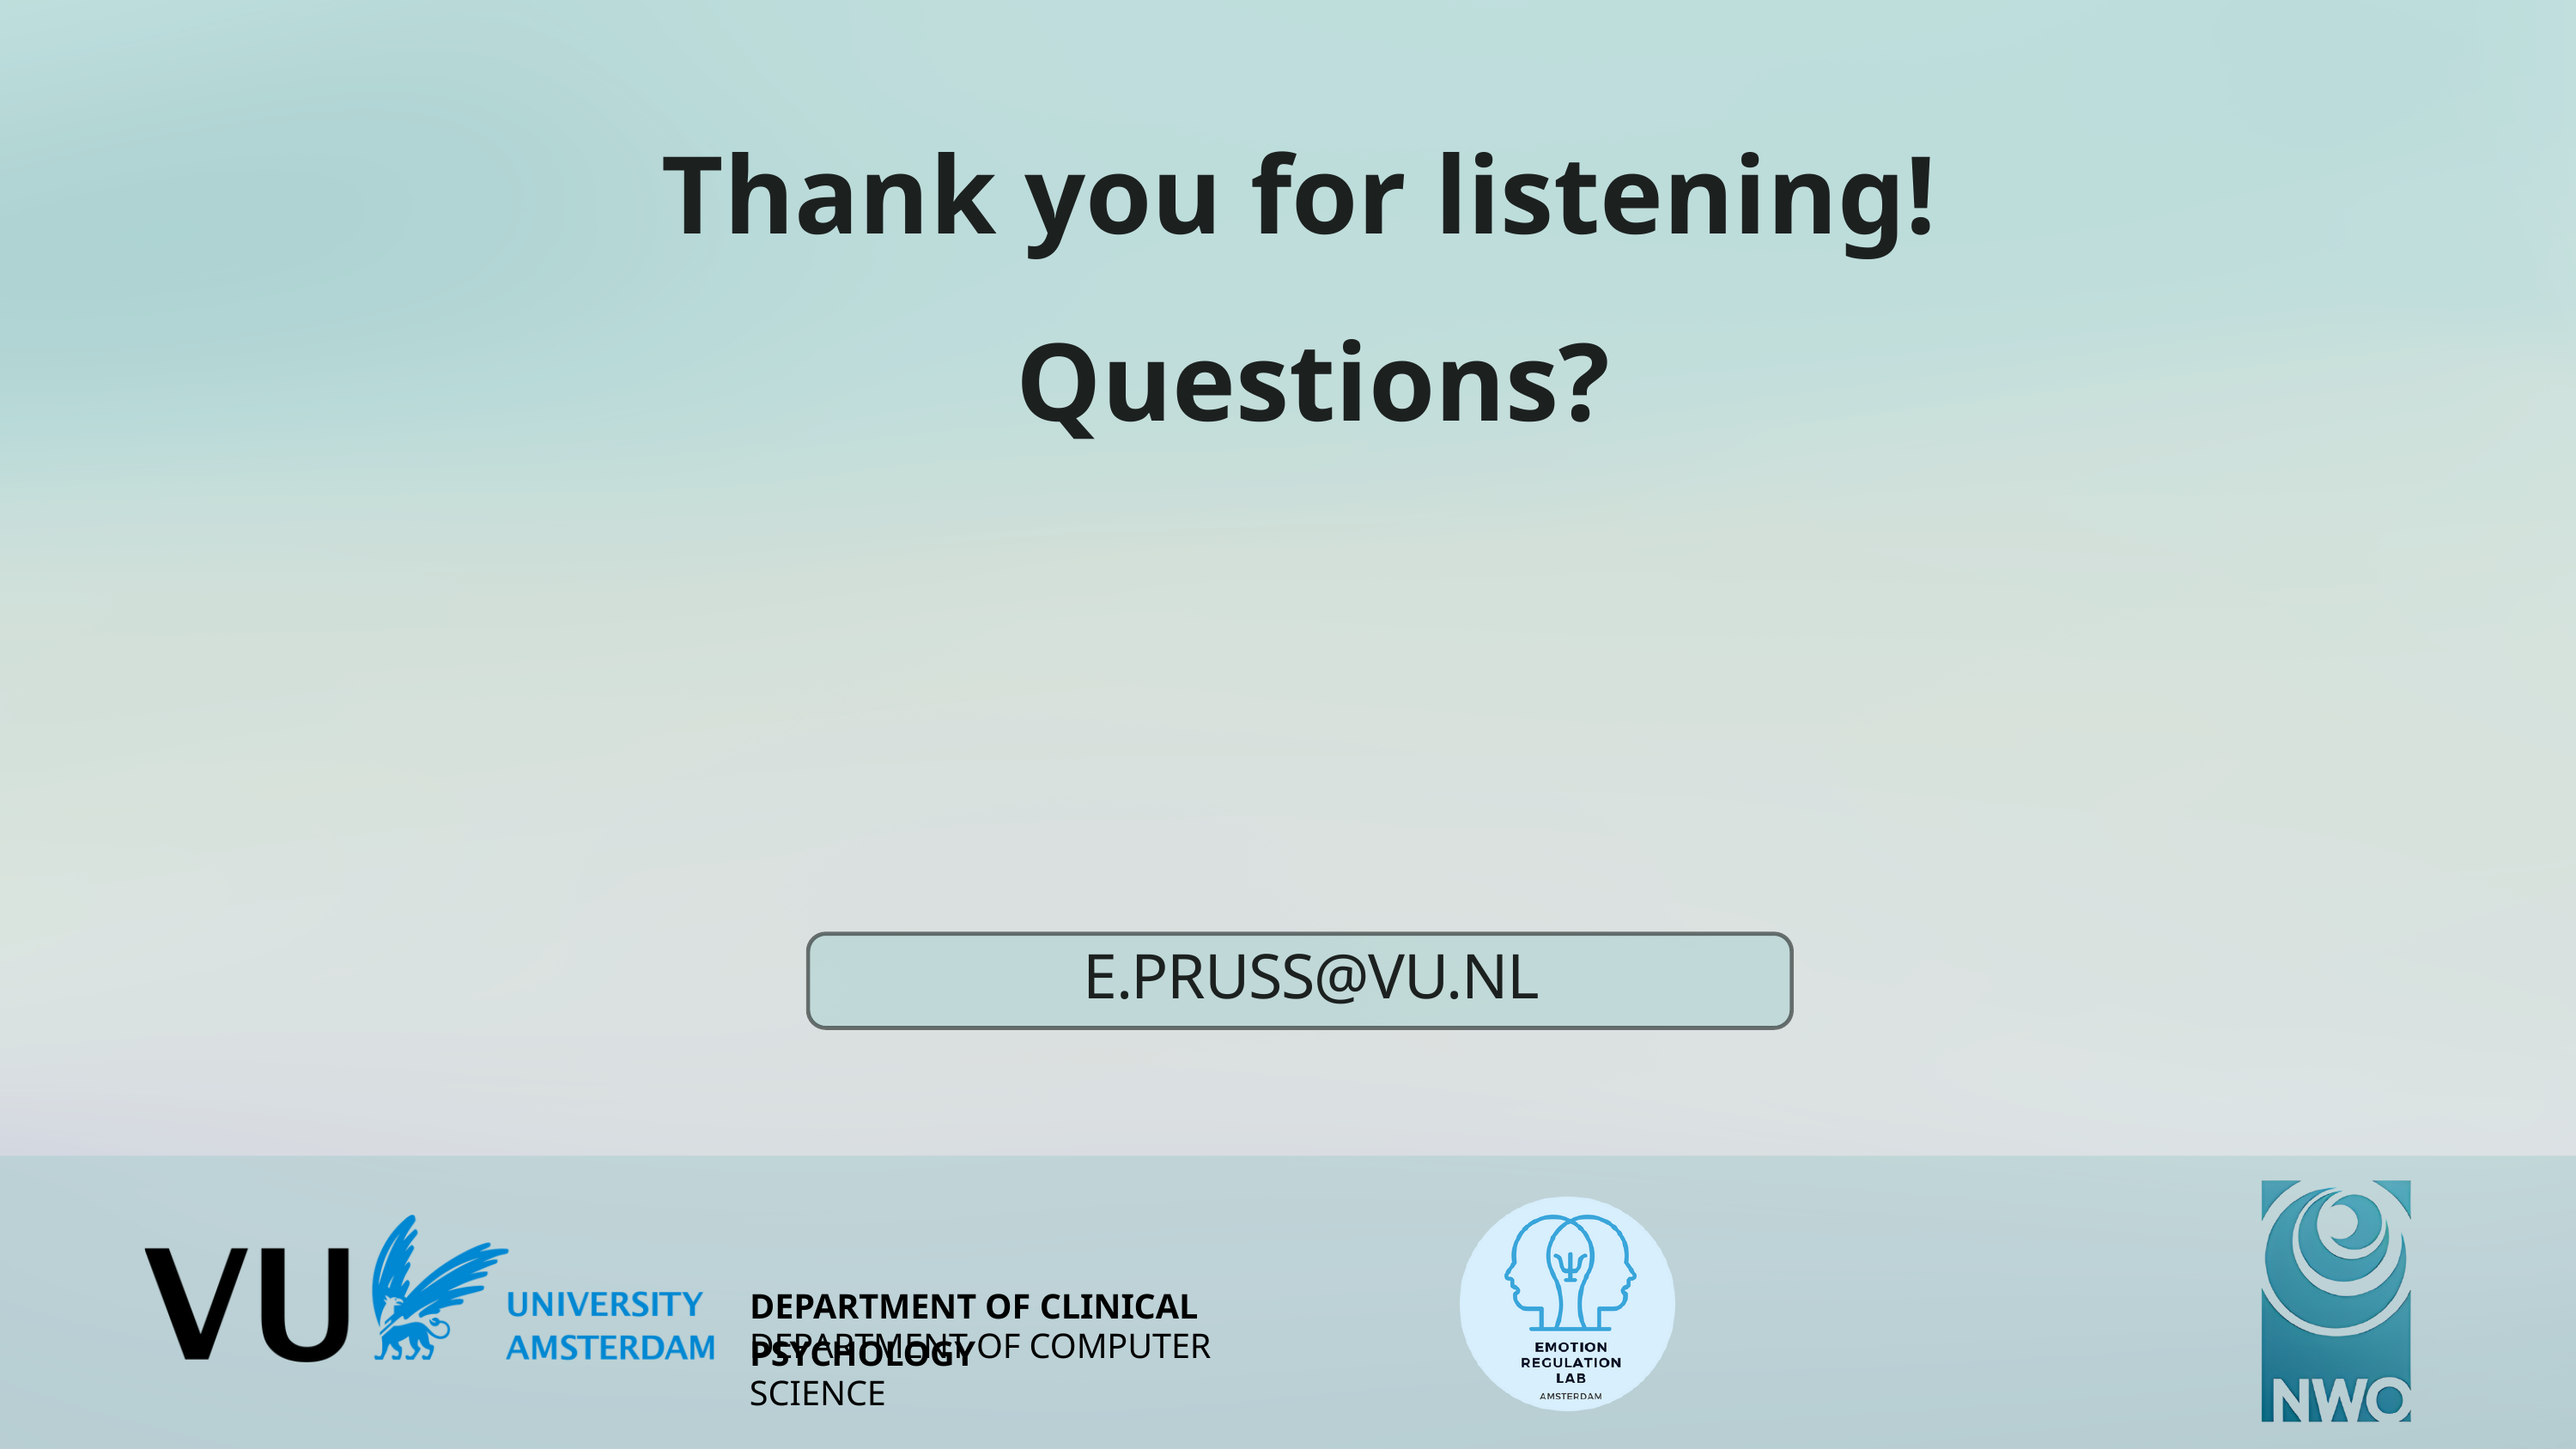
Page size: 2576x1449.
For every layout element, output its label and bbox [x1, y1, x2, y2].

text_box [807, 933, 1792, 1028]
text_box [0, 0, 2576, 1449]
